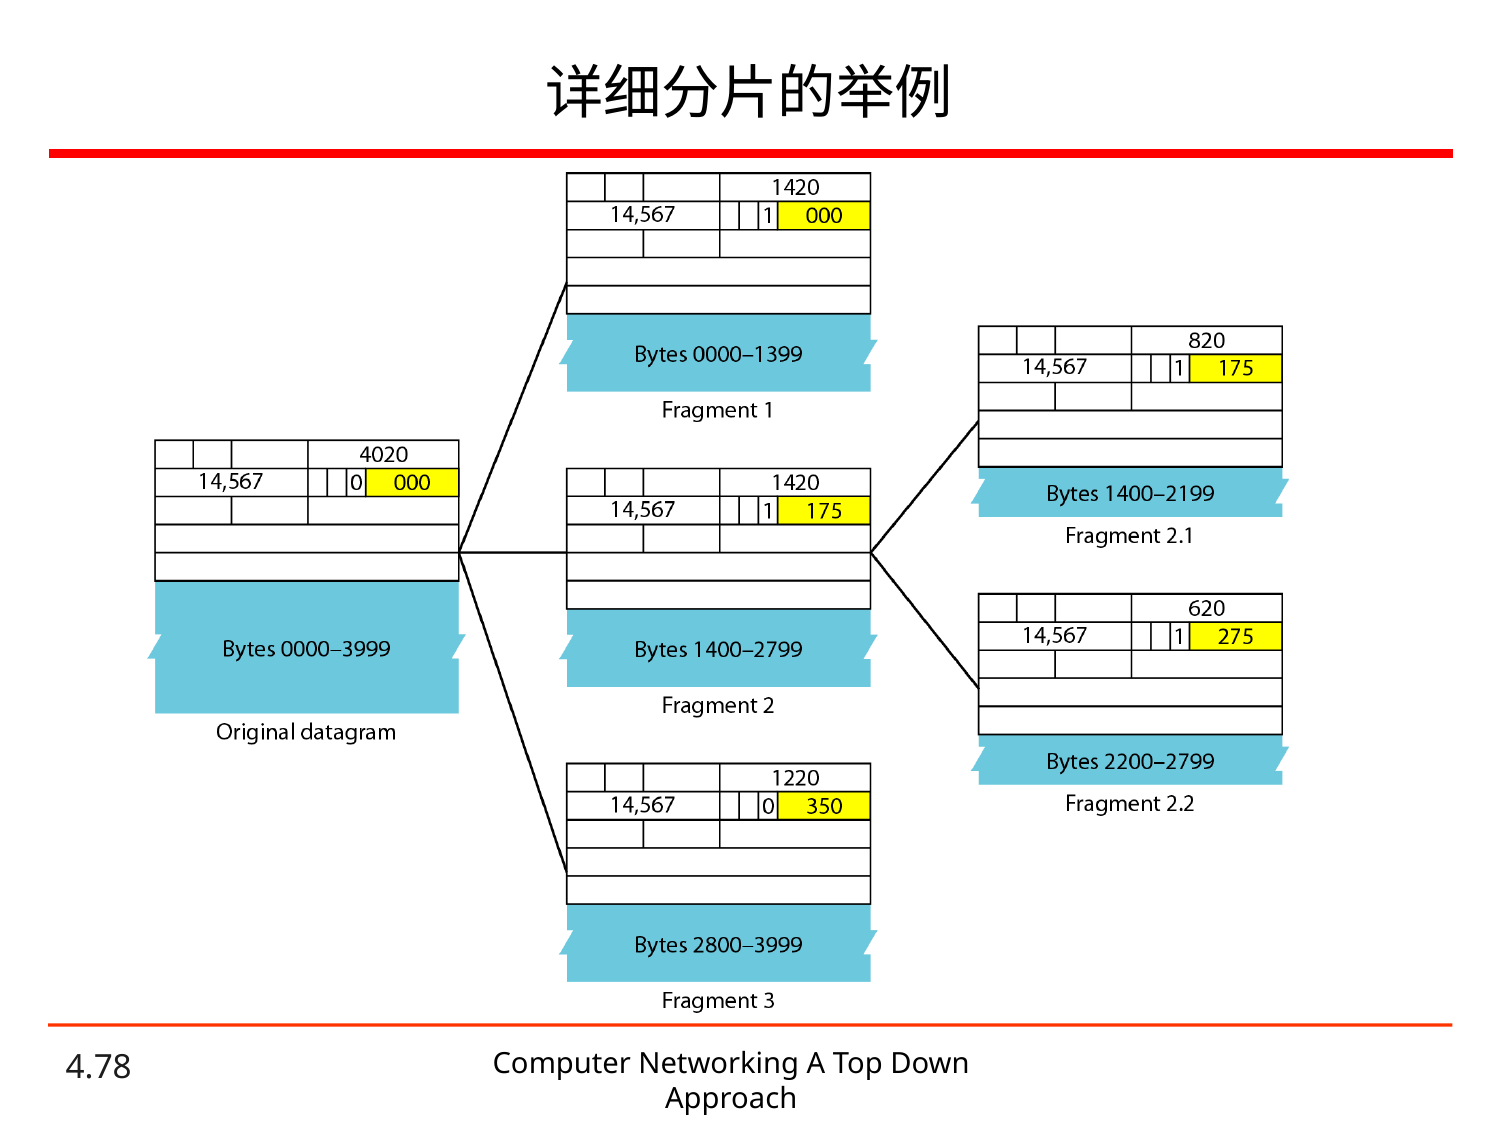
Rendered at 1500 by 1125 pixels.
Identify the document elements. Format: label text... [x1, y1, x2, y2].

picture [147, 172, 1289, 1014]
title 详细分片的举例 [55, 37, 1443, 143]
